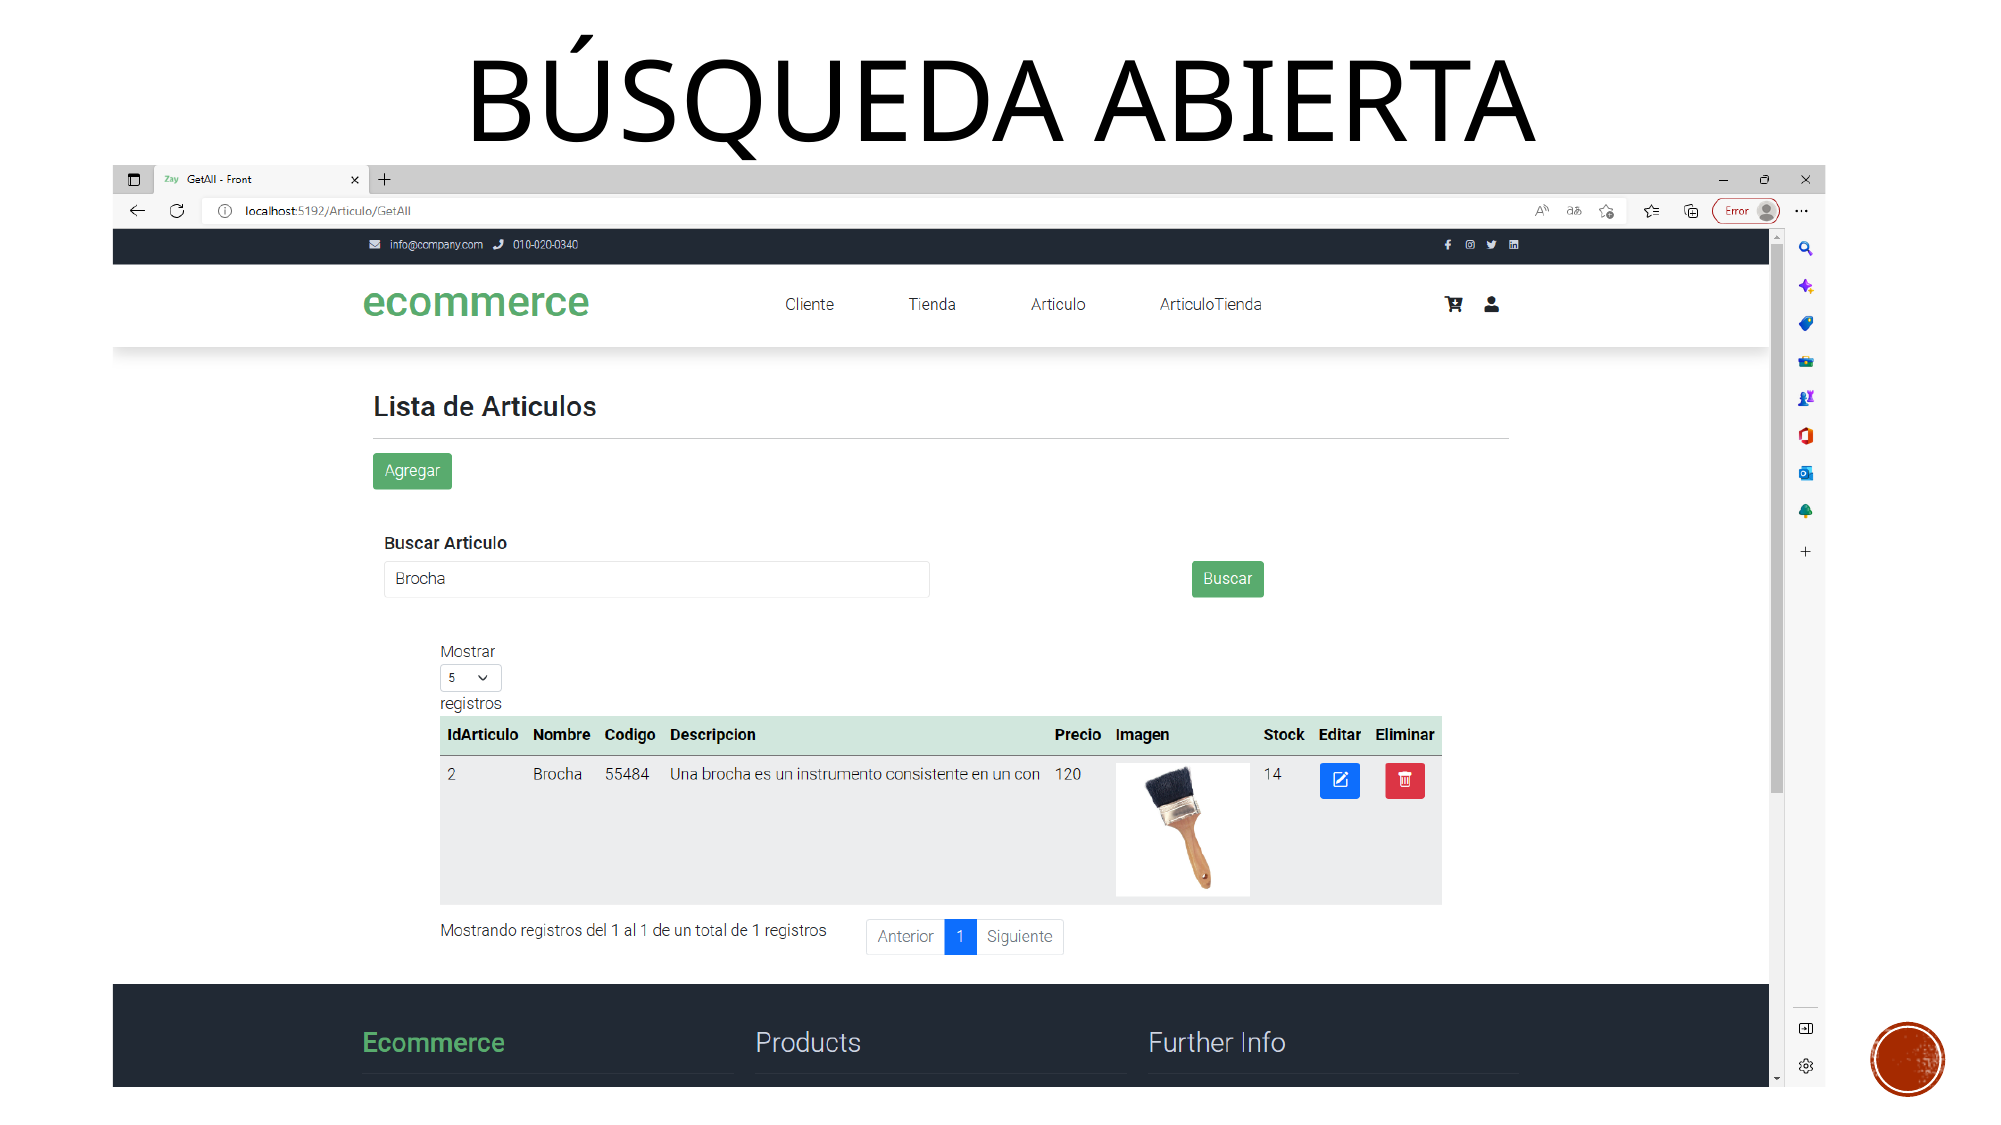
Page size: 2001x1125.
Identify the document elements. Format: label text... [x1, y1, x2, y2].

picture [112, 165, 1826, 1087]
title Búsqueda abiertA [175, 28, 1826, 164]
